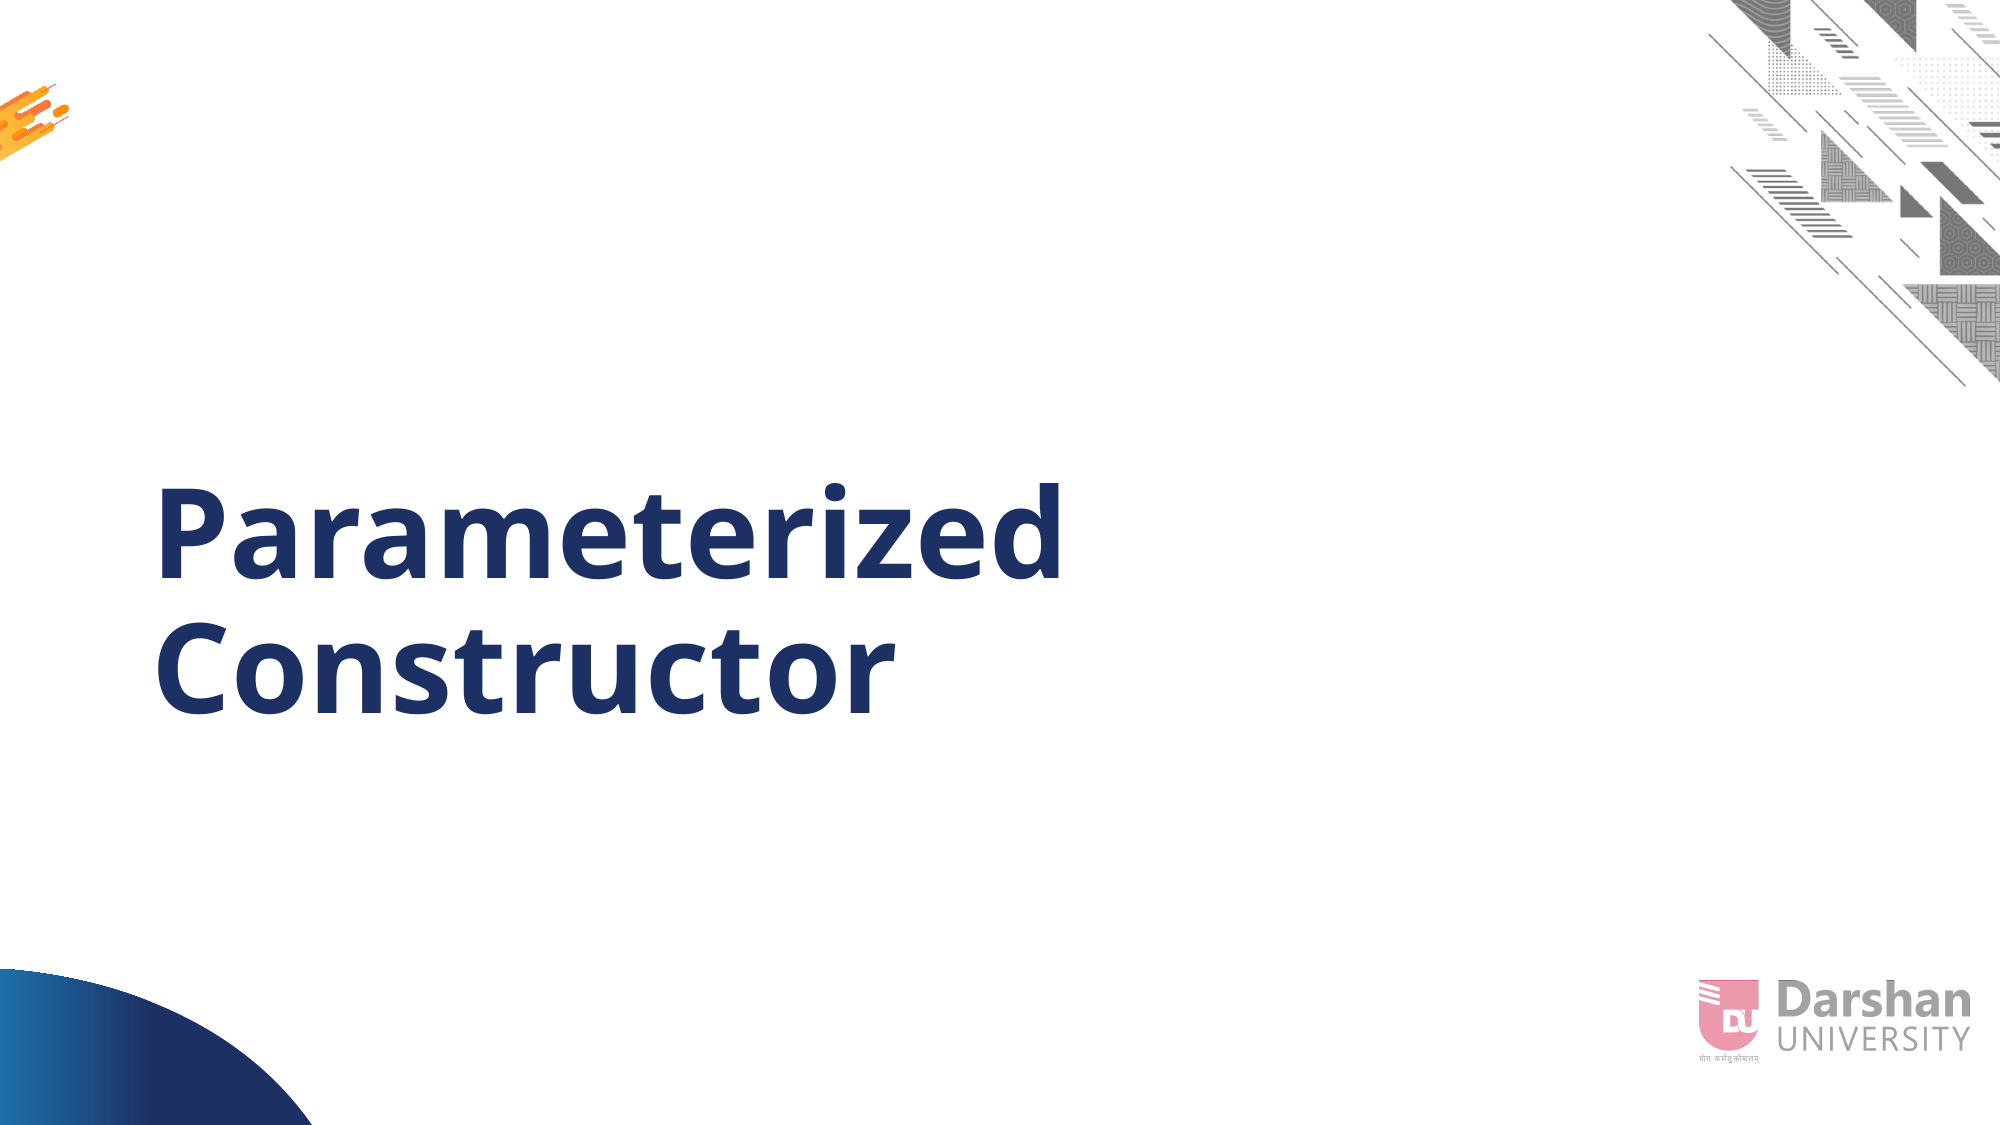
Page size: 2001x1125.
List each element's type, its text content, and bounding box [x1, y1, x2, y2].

title Parameterized Constructor [136, 280, 1862, 749]
title Declaring an Object [1699, 980, 1970, 1063]
picture [0, 65, 90, 193]
